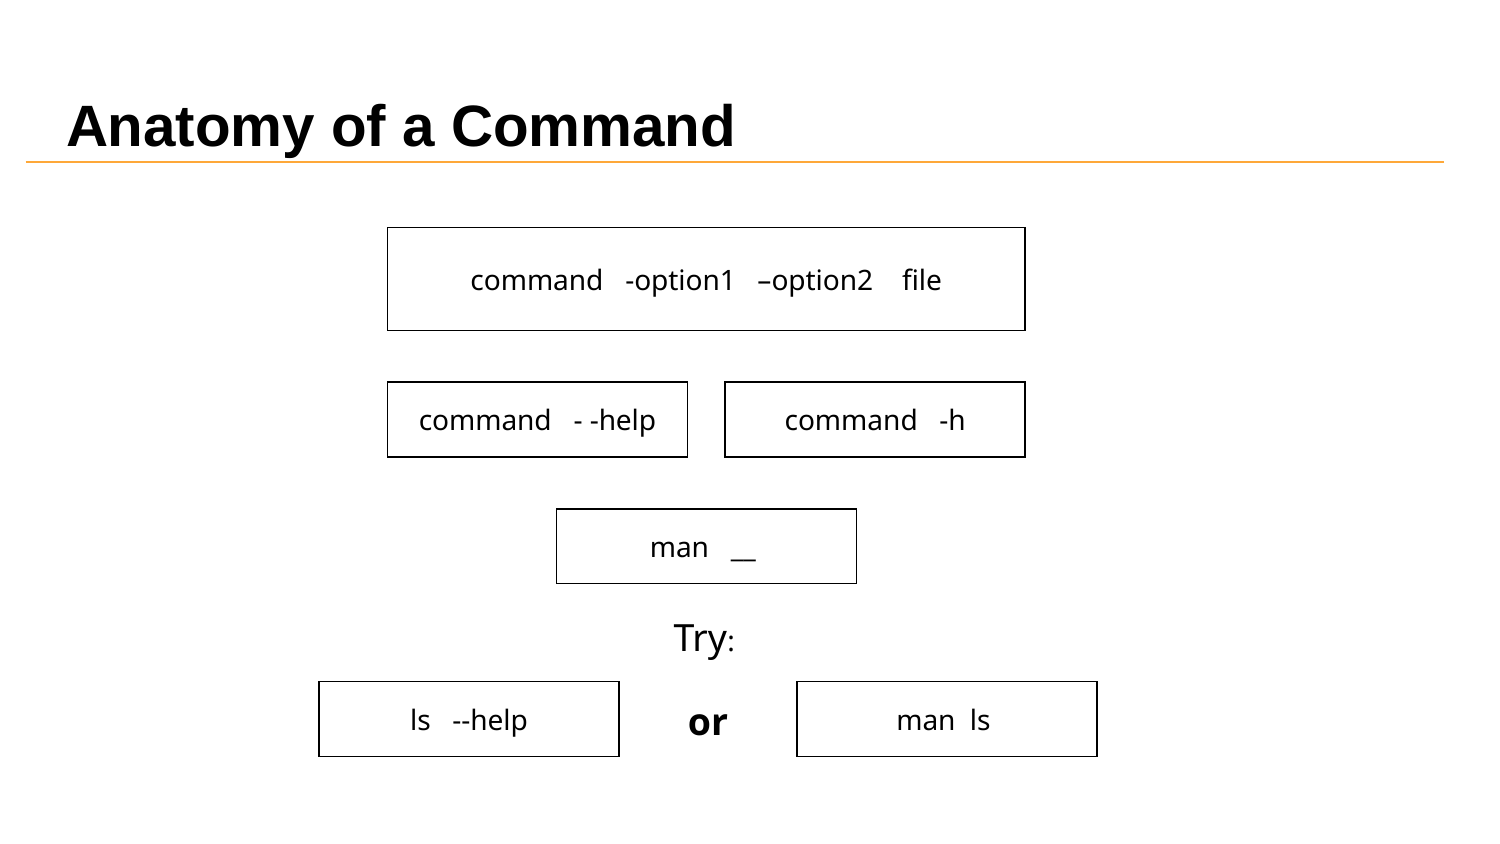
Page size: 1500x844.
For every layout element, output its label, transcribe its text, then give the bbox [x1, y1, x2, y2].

text_box command - -help [387, 382, 688, 458]
text_box or [673, 690, 743, 751]
text_box man __ [556, 508, 857, 584]
text_box ls --help [318, 681, 619, 757]
text_box Try: [658, 607, 762, 667]
text_box man ls [797, 681, 1097, 757]
title Anatomy of a Command [51, 72, 1449, 167]
text_box command -option1 –option2 file [387, 227, 1026, 331]
text_box command -h [725, 382, 1026, 458]
